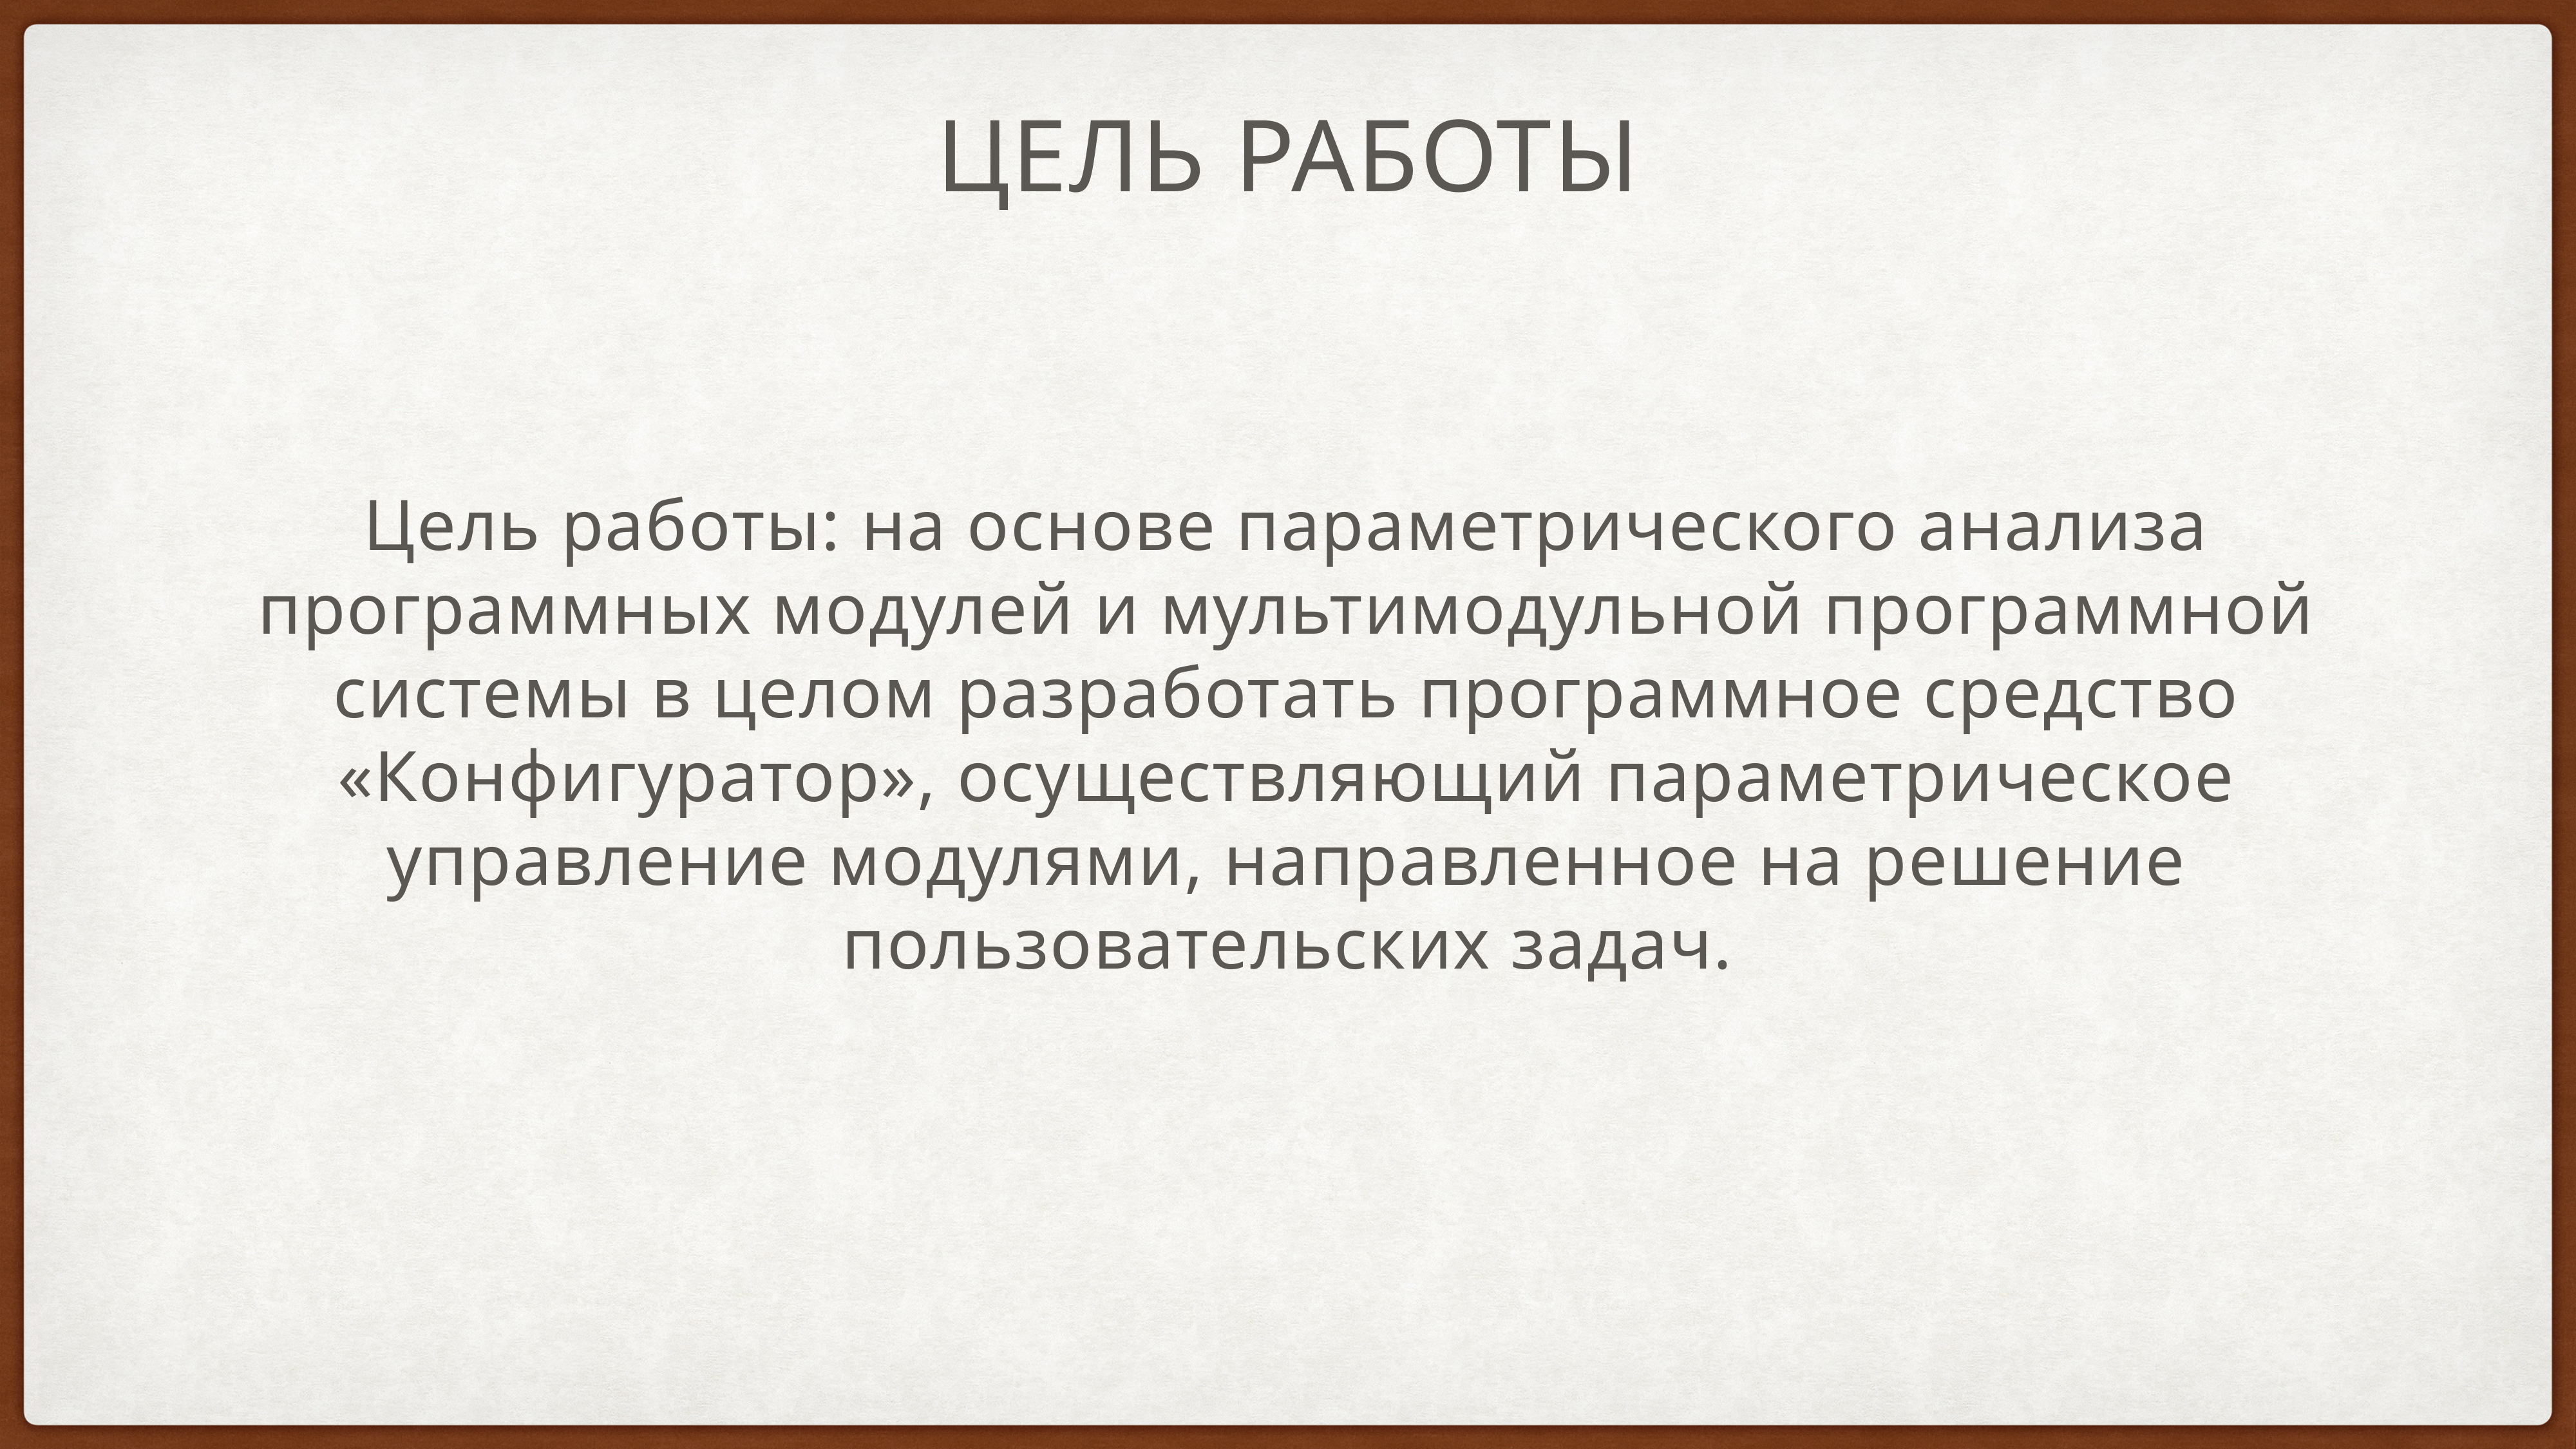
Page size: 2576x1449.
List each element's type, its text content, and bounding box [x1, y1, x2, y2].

picture [0, 0, 2576, 1449]
title Цель Работы [132, 86, 2444, 259]
list Цель работы: на основе параметрического анализа программных модулей и мультимодульной программной системы в целом разработать программное средство «Конфигуратор», осуществляющий параметрическое управление модулями, направленное на решение пользовательских задач. [243, 475, 2333, 1240]
